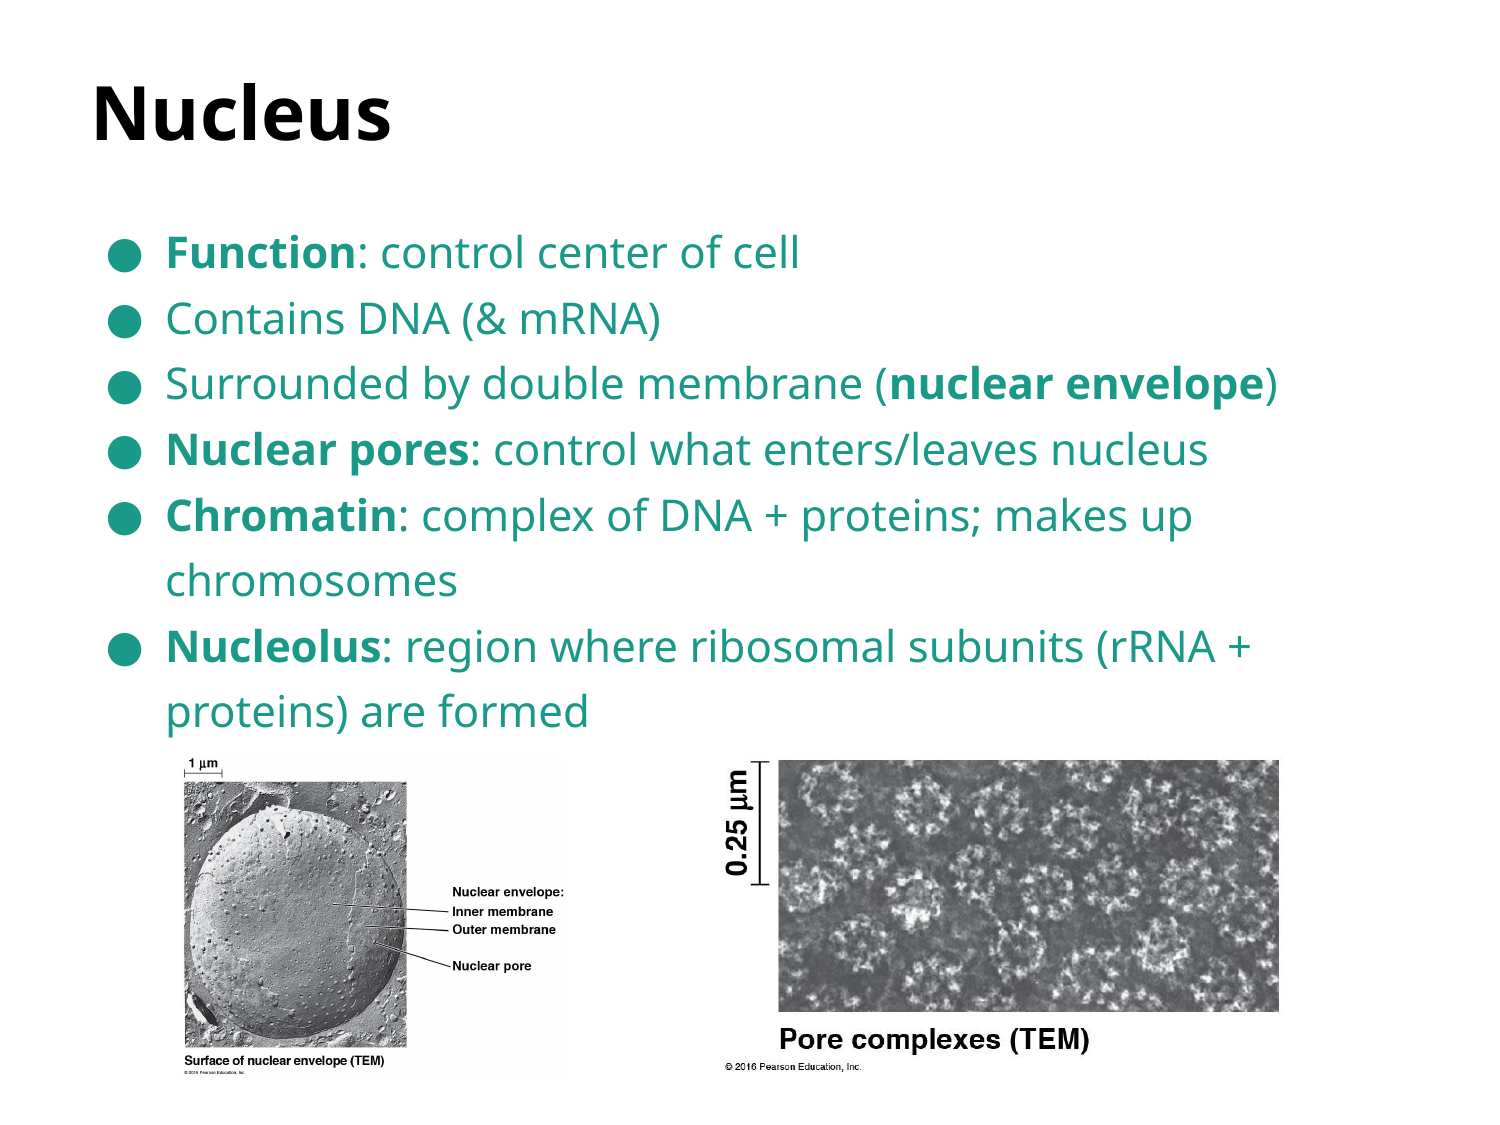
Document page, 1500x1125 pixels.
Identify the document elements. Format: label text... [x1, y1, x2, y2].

picture [182, 756, 566, 1079]
list Function: control center of cell Contains DNA (& mRNA) Surrounded by double membrane (nuclear envelope) Nuclear pores: control what enters/leaves nucleus Chromatin: complex of DNA + proteins; makes up chromosomes Nucleolus: region where ribosomal subunits (rRNA + proteins) are formed [75, 204, 1425, 947]
picture [720, 755, 1284, 1080]
title Nucleus [75, 45, 1300, 163]
